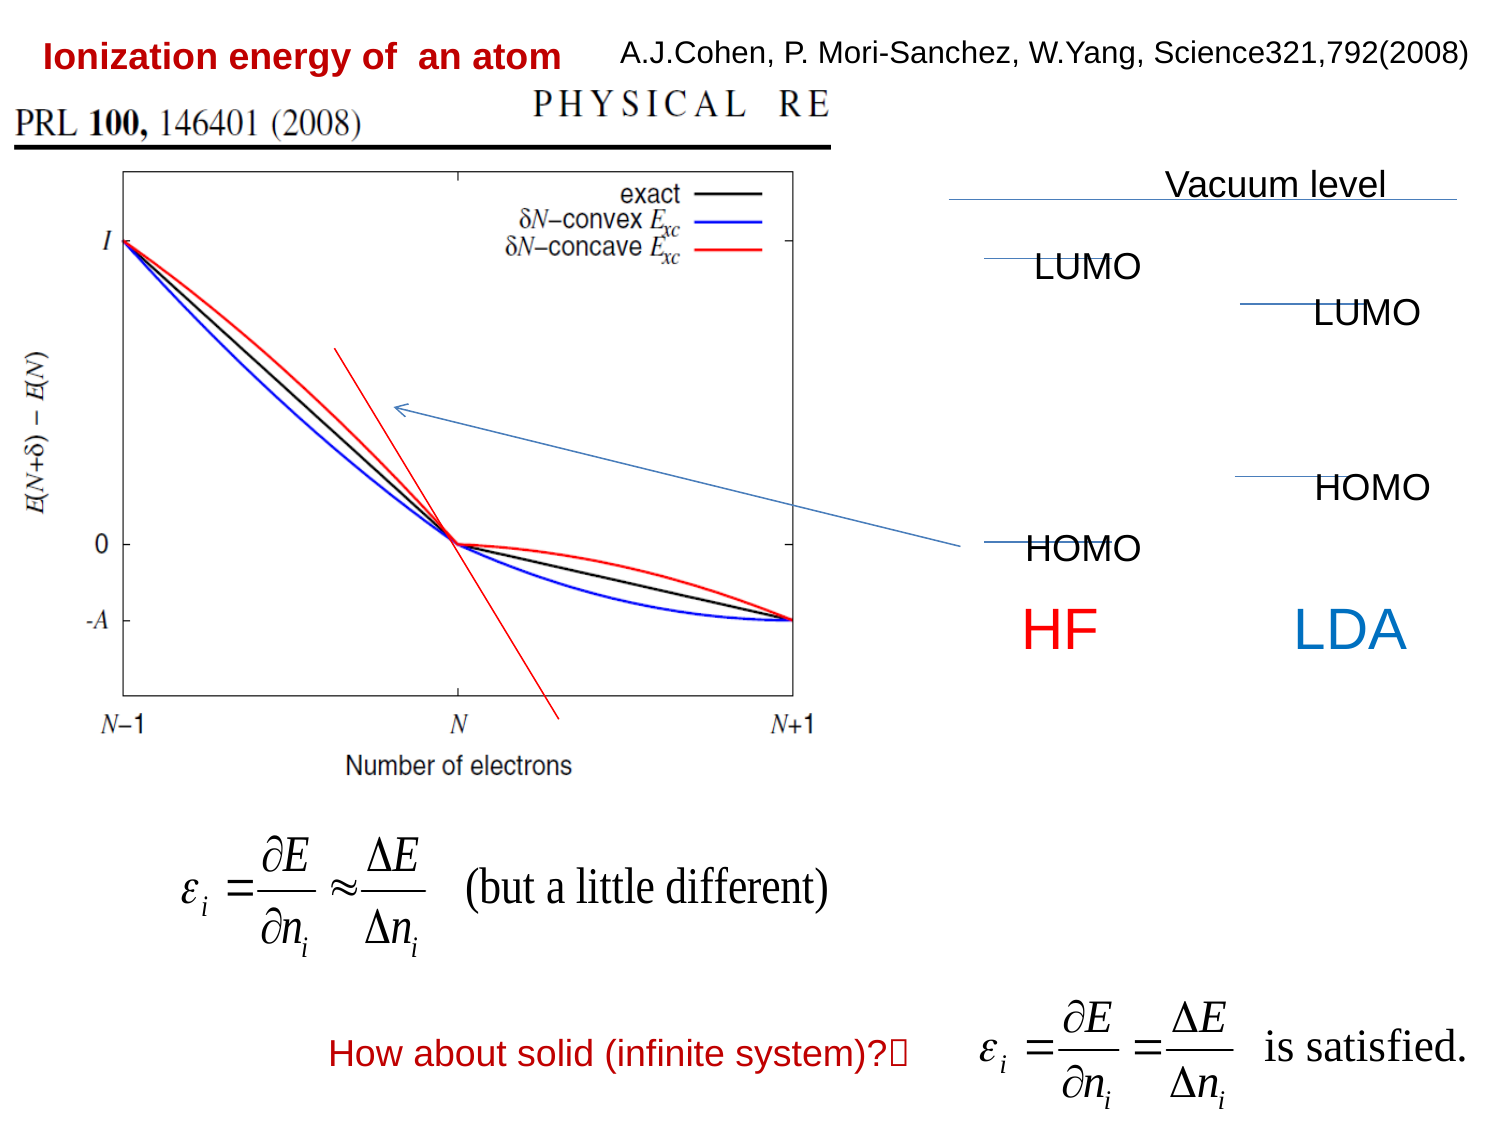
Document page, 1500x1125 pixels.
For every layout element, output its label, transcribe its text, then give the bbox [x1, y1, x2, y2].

text_box HF LDA [1006, 583, 1422, 669]
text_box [957, 987, 1491, 1120]
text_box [393, 406, 961, 547]
text_box LUMO [1298, 280, 1437, 341]
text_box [29, 822, 837, 969]
text_box Vacuum level [1150, 152, 1493, 212]
text_box HOMO [1299, 455, 1447, 516]
text_box How about solid (infinite system)? [313, 1022, 926, 1082]
text_box Ionization energy of an atom [28, 24, 578, 85]
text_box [334, 347, 559, 720]
text_box LUMO [1018, 234, 1157, 295]
picture [0, 89, 831, 794]
text_box HOMO [1010, 516, 1157, 576]
text_box A.J.Cohen, P. Mori-Sanchez, W.Yang, Science321,792(2008) [605, 24, 1489, 77]
